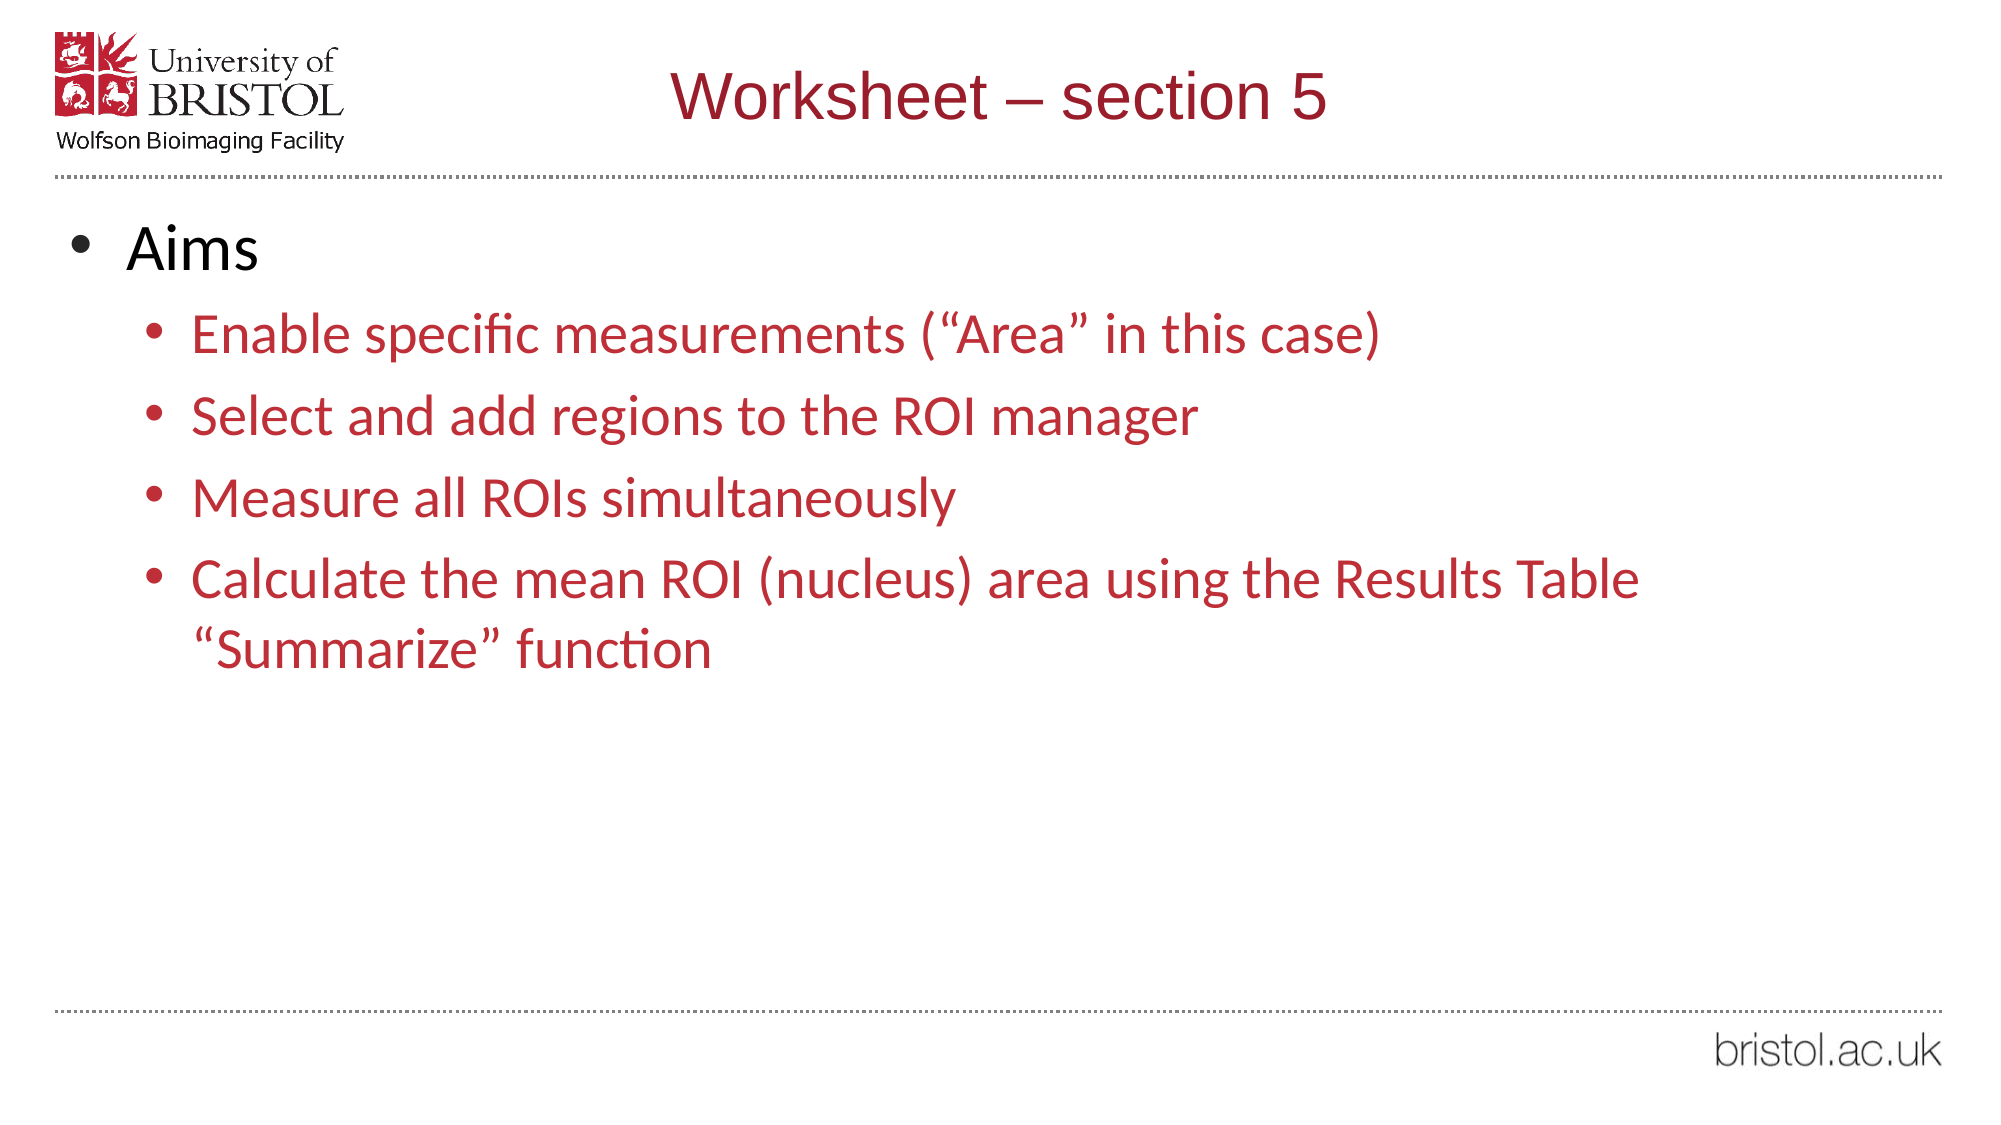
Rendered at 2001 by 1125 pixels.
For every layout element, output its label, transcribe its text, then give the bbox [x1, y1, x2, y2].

title Worksheet – section 5 [396, 41, 1604, 140]
list Aims Enable specific measurements (“Area” in this case) Select and add regions to the ROI manager Measure all ROIs simultaneously Calculate the mean ROI (nucleus) area using the Results Table “Summarize” function [55, 196, 1945, 1005]
picture [55, 32, 344, 153]
picture [1700, 1023, 1945, 1080]
